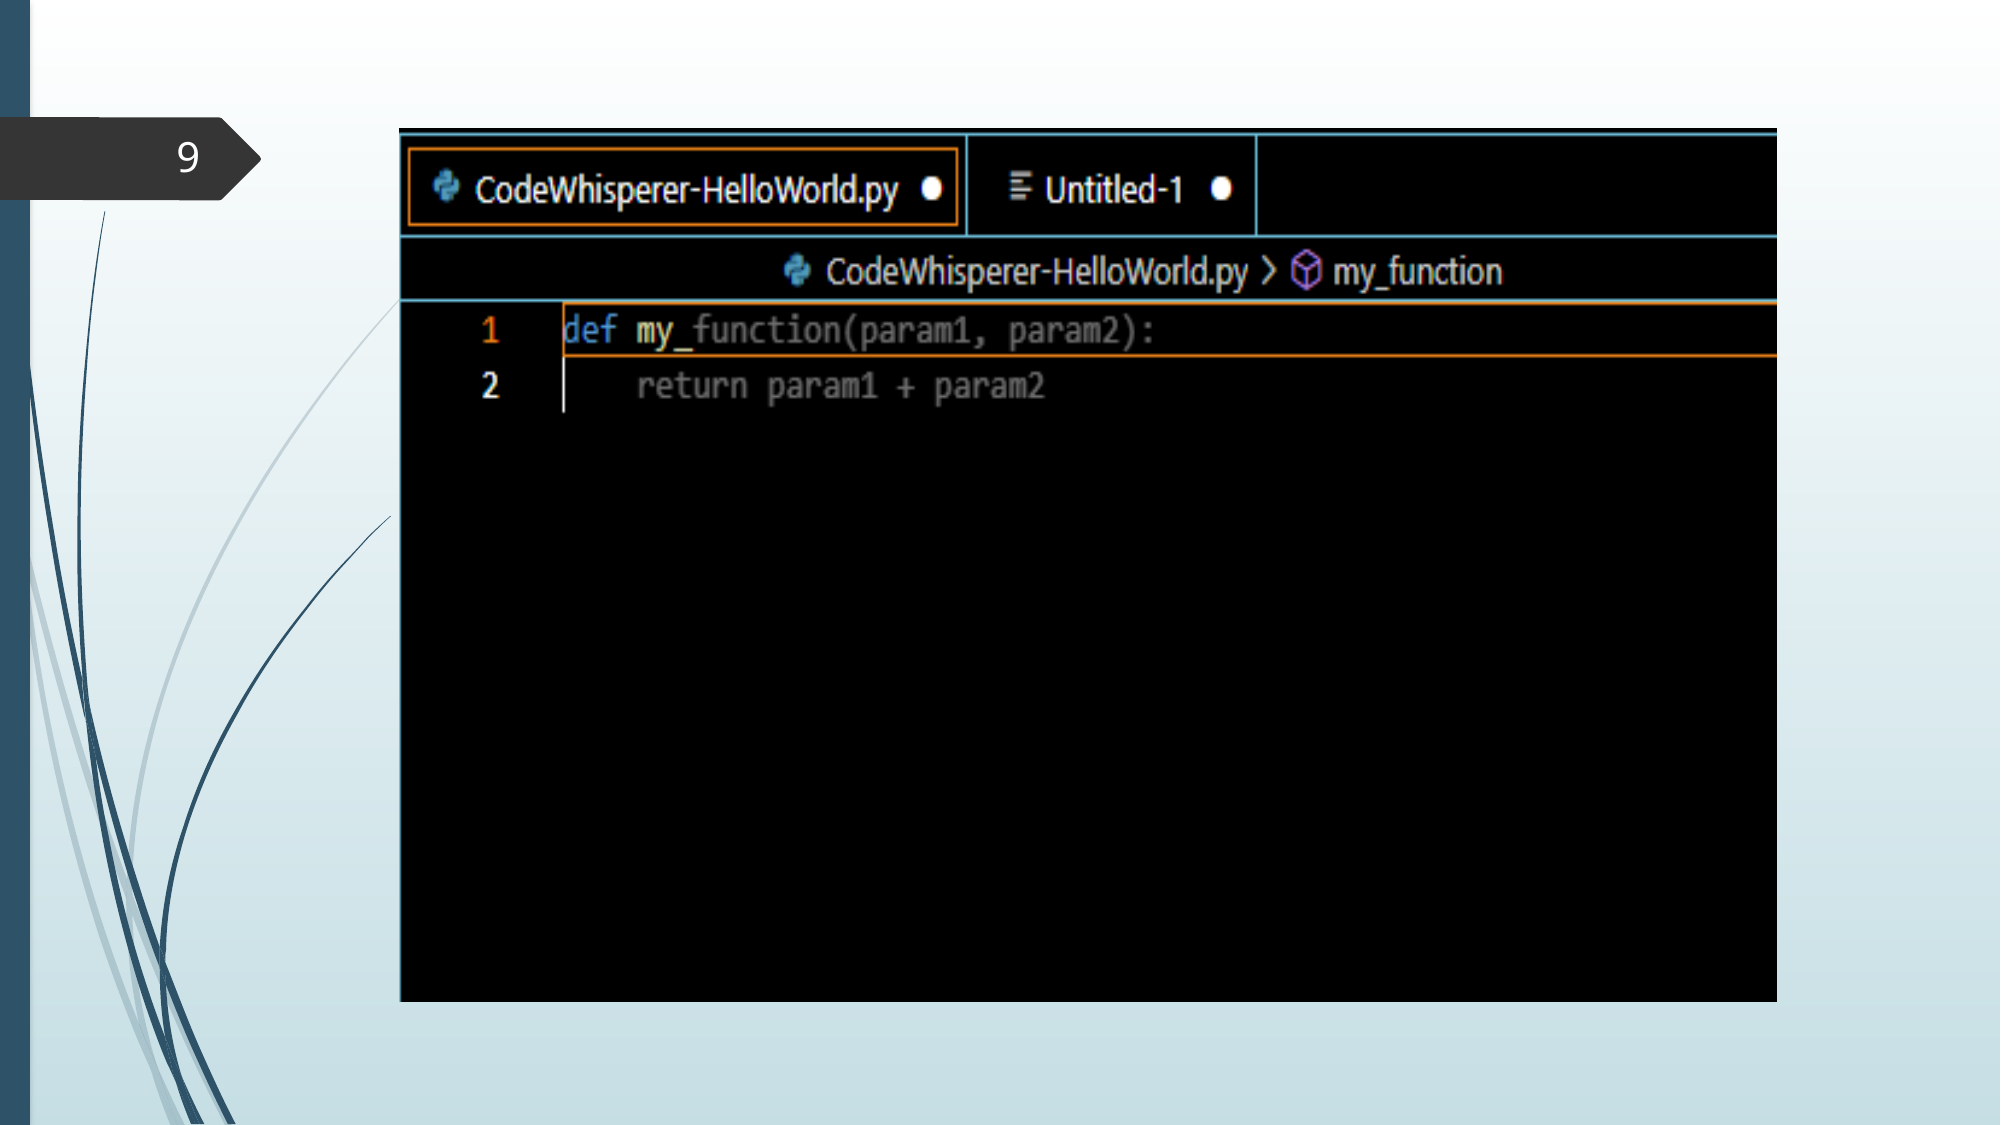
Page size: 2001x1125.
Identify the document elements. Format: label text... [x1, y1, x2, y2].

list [399, 128, 1777, 1002]
slide_number 9 [87, 129, 216, 190]
